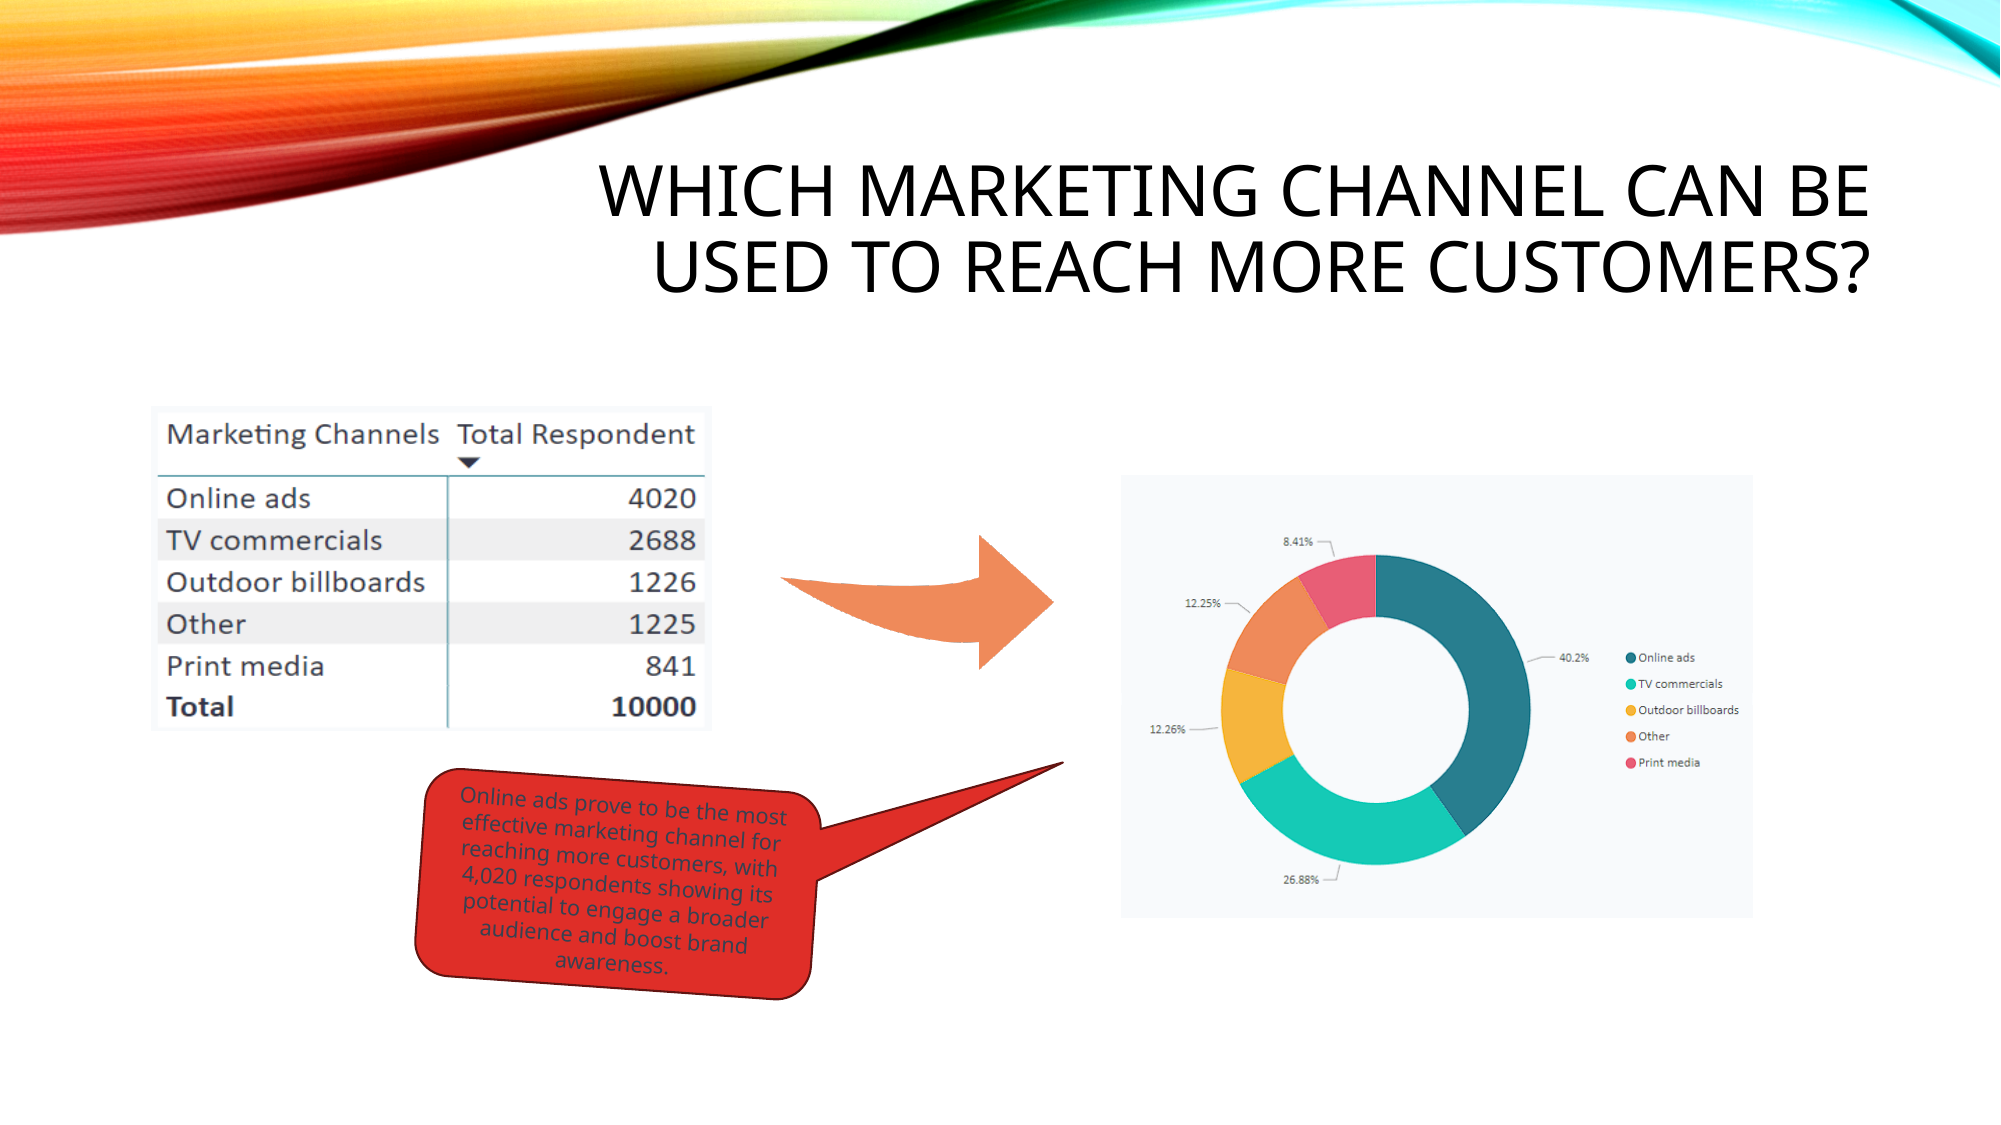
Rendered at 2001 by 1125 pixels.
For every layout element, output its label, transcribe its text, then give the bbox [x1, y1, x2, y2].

picture [0, 0, 2000, 237]
picture [150, 406, 712, 731]
title Which marketing channel can be used to reach more customers? [474, 125, 1888, 338]
picture [1120, 475, 1753, 918]
picture [766, 467, 1066, 738]
text_box Online ads prove to be the most effective marketing channel for reaching more customers, with 4,020 respondents showing its potential to engage a broader audience and boost brand awareness. [414, 761, 1064, 1001]
